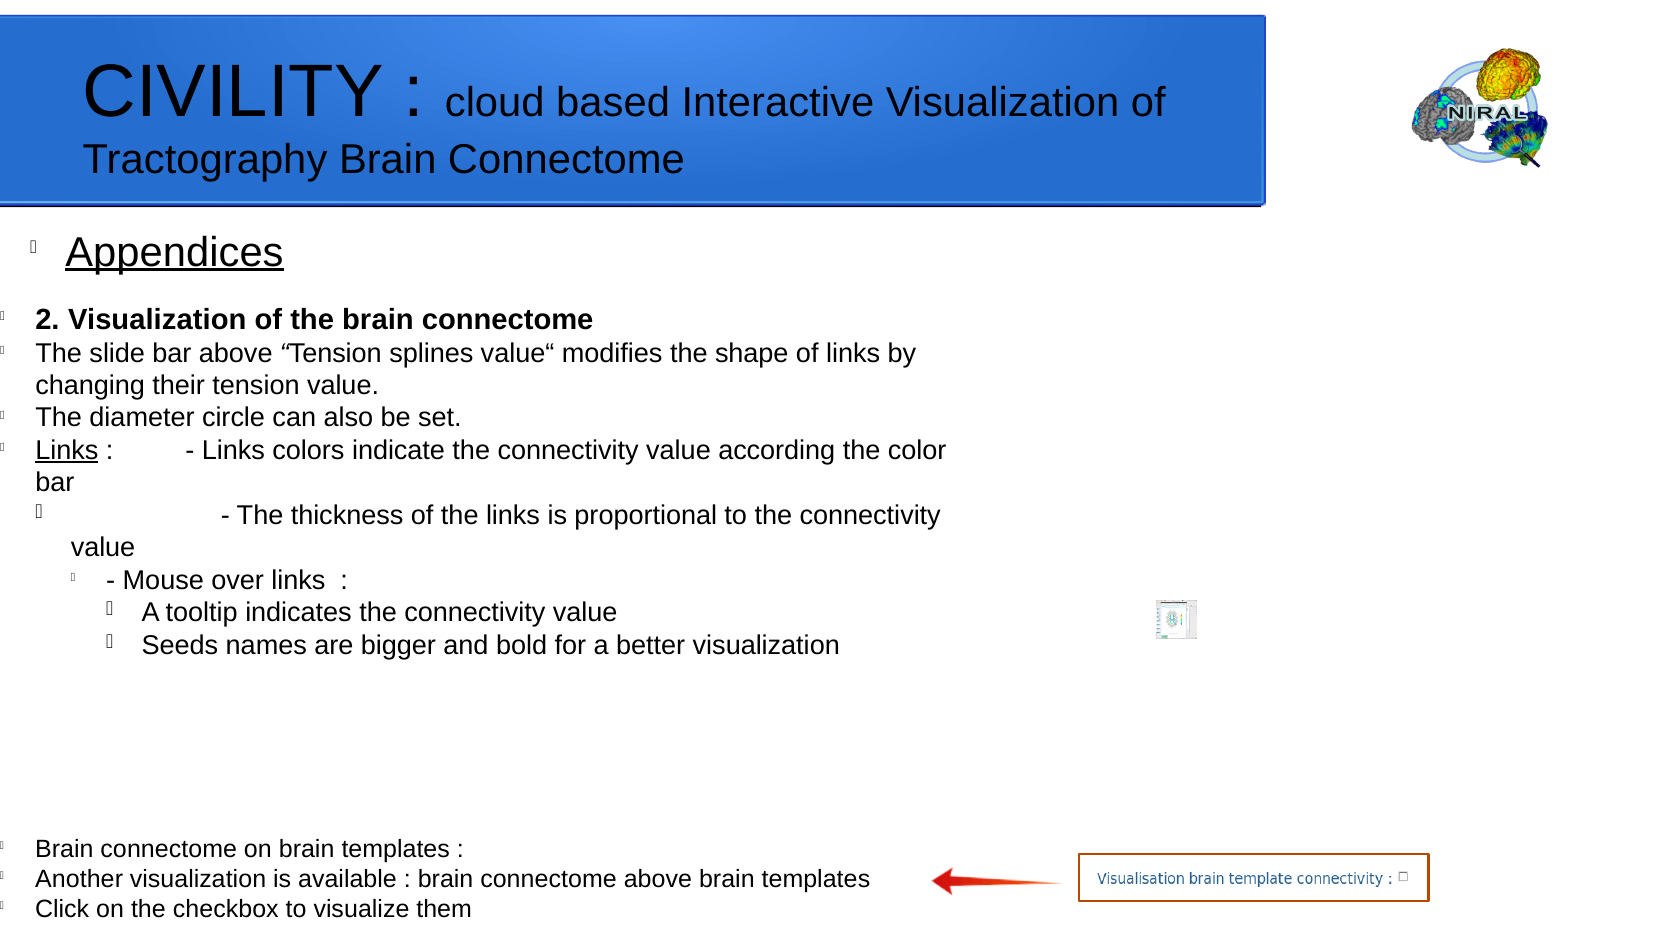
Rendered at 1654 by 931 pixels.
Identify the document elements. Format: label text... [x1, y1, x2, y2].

text_box Brain connectome on brain templates : Another visualization is available : brain connectome above brain templates Click on the checkbox to visualize them [0, 824, 1020, 930]
picture [959, 254, 1555, 901]
text_box 2. Visualization of the brain connectome The slide bar above “Tension splines value“ modifies the shape of links by changing their tension value. The diameter circle can also be set. Links : - Links colors indicate the connectivity value according the color bar - The thickness of the links is proportional to the connectivity value - Mouse over links : A tooltip indicates the connectivity value Seeds names are bigger and bold for a better visualization [0, 299, 974, 750]
text_box Appendices [29, 224, 788, 299]
picture [0, 13, 1269, 211]
picture [928, 865, 1065, 899]
text_box CIVILITY : cloud based Interactive Visualization of Tractography Brain Connectome [82, 35, 1235, 189]
picture [1394, 20, 1576, 196]
